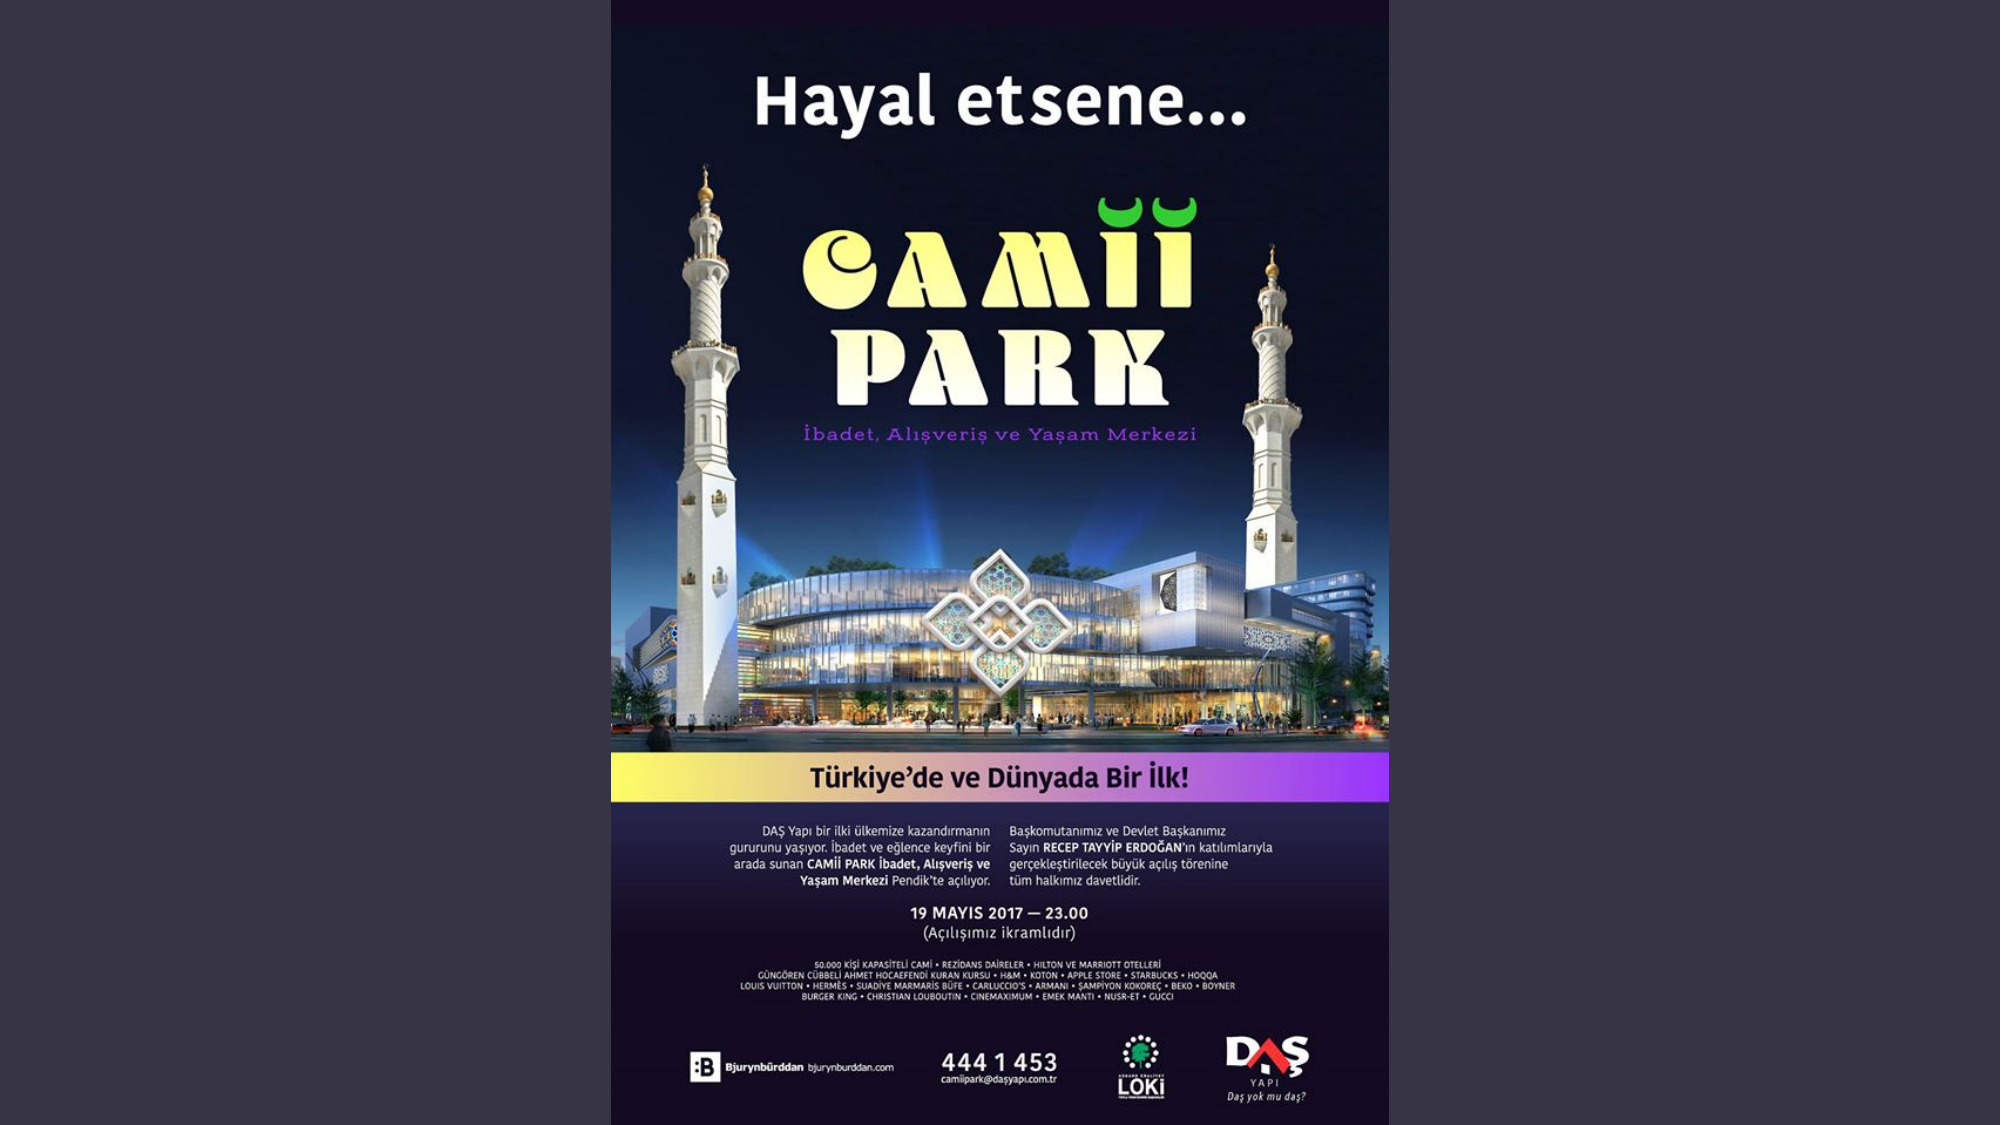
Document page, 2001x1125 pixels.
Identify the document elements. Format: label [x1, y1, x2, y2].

picture [611, 0, 1389, 1125]
